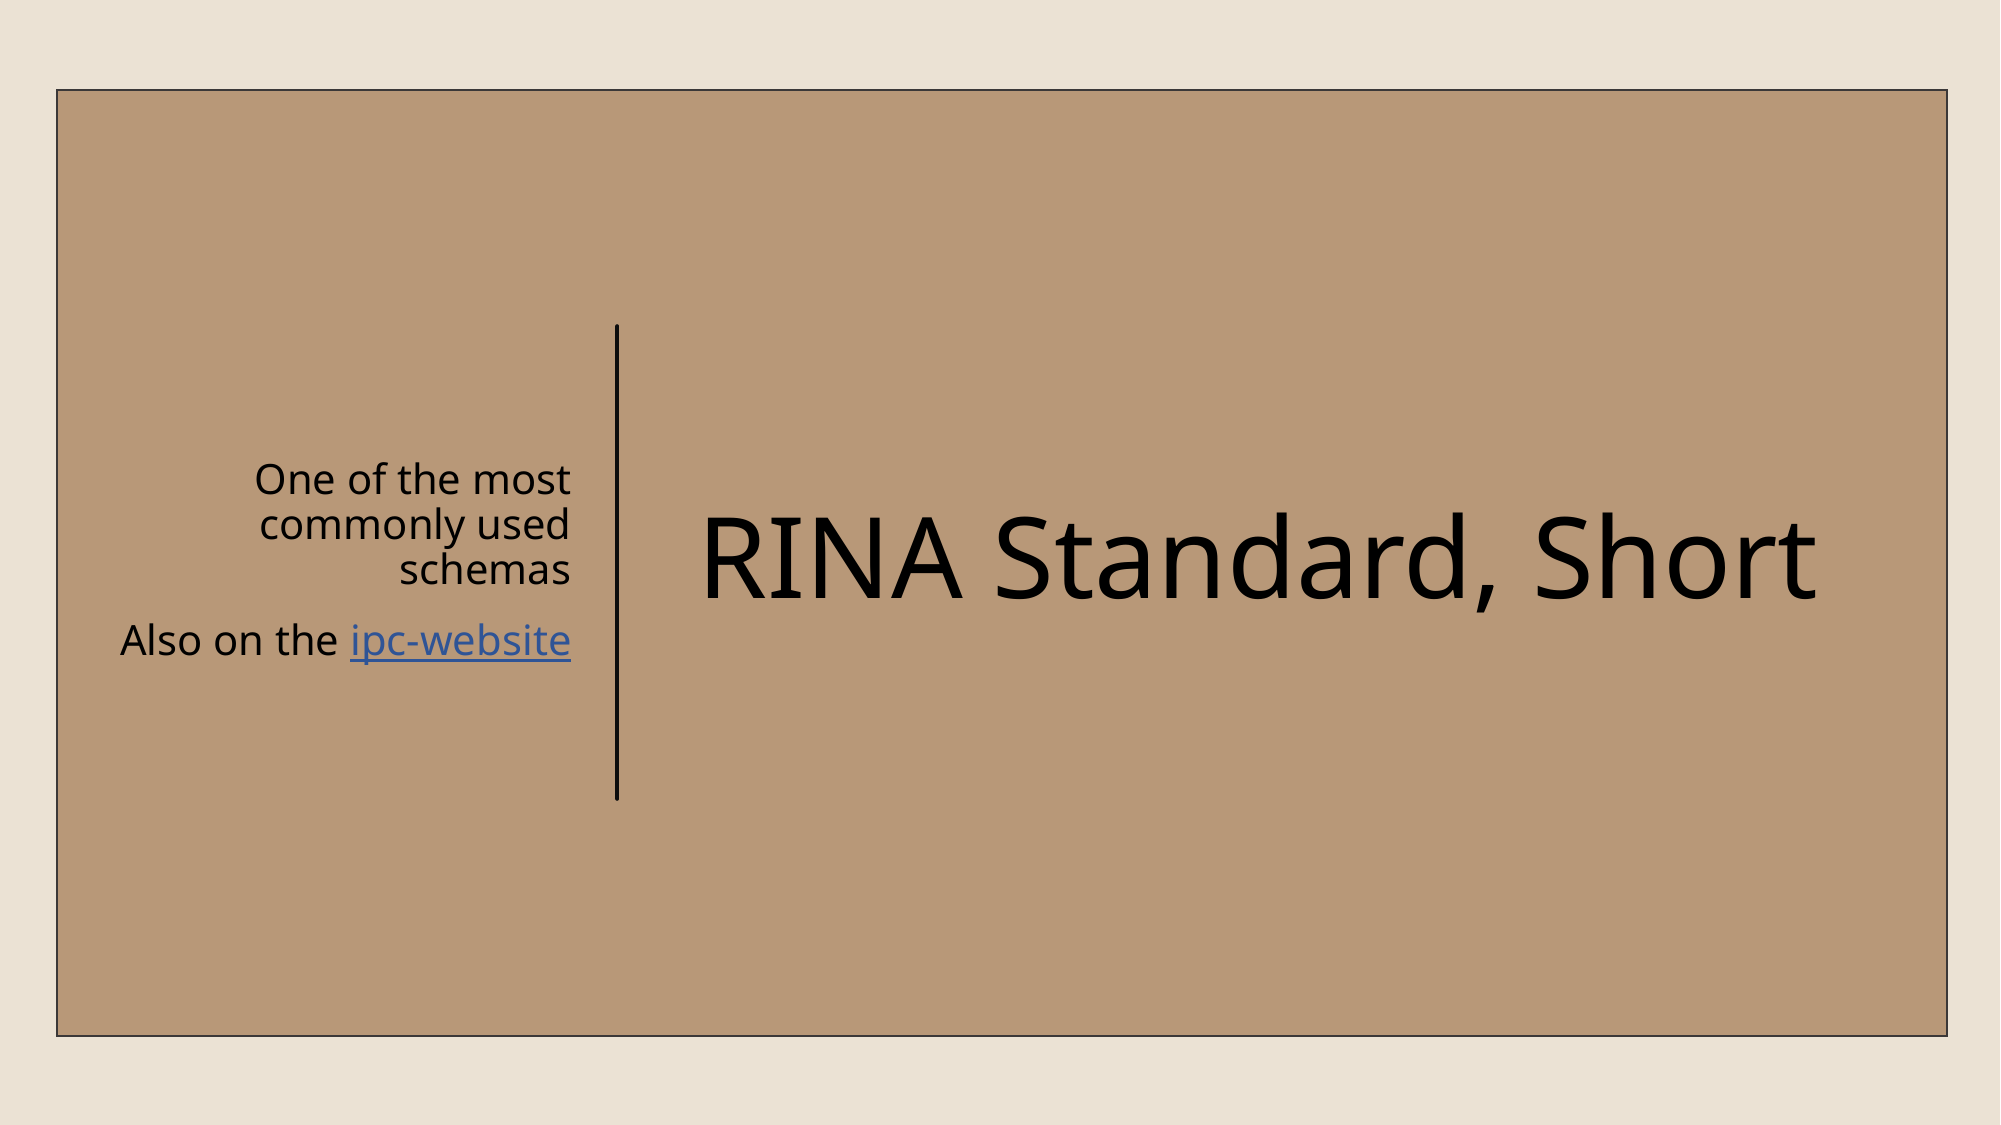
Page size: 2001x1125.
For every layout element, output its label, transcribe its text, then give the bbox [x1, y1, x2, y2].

title RINA Standard, Short [645, 208, 1910, 917]
list One of the most commonly used schemas Also on the ipc-website [90, 208, 587, 917]
